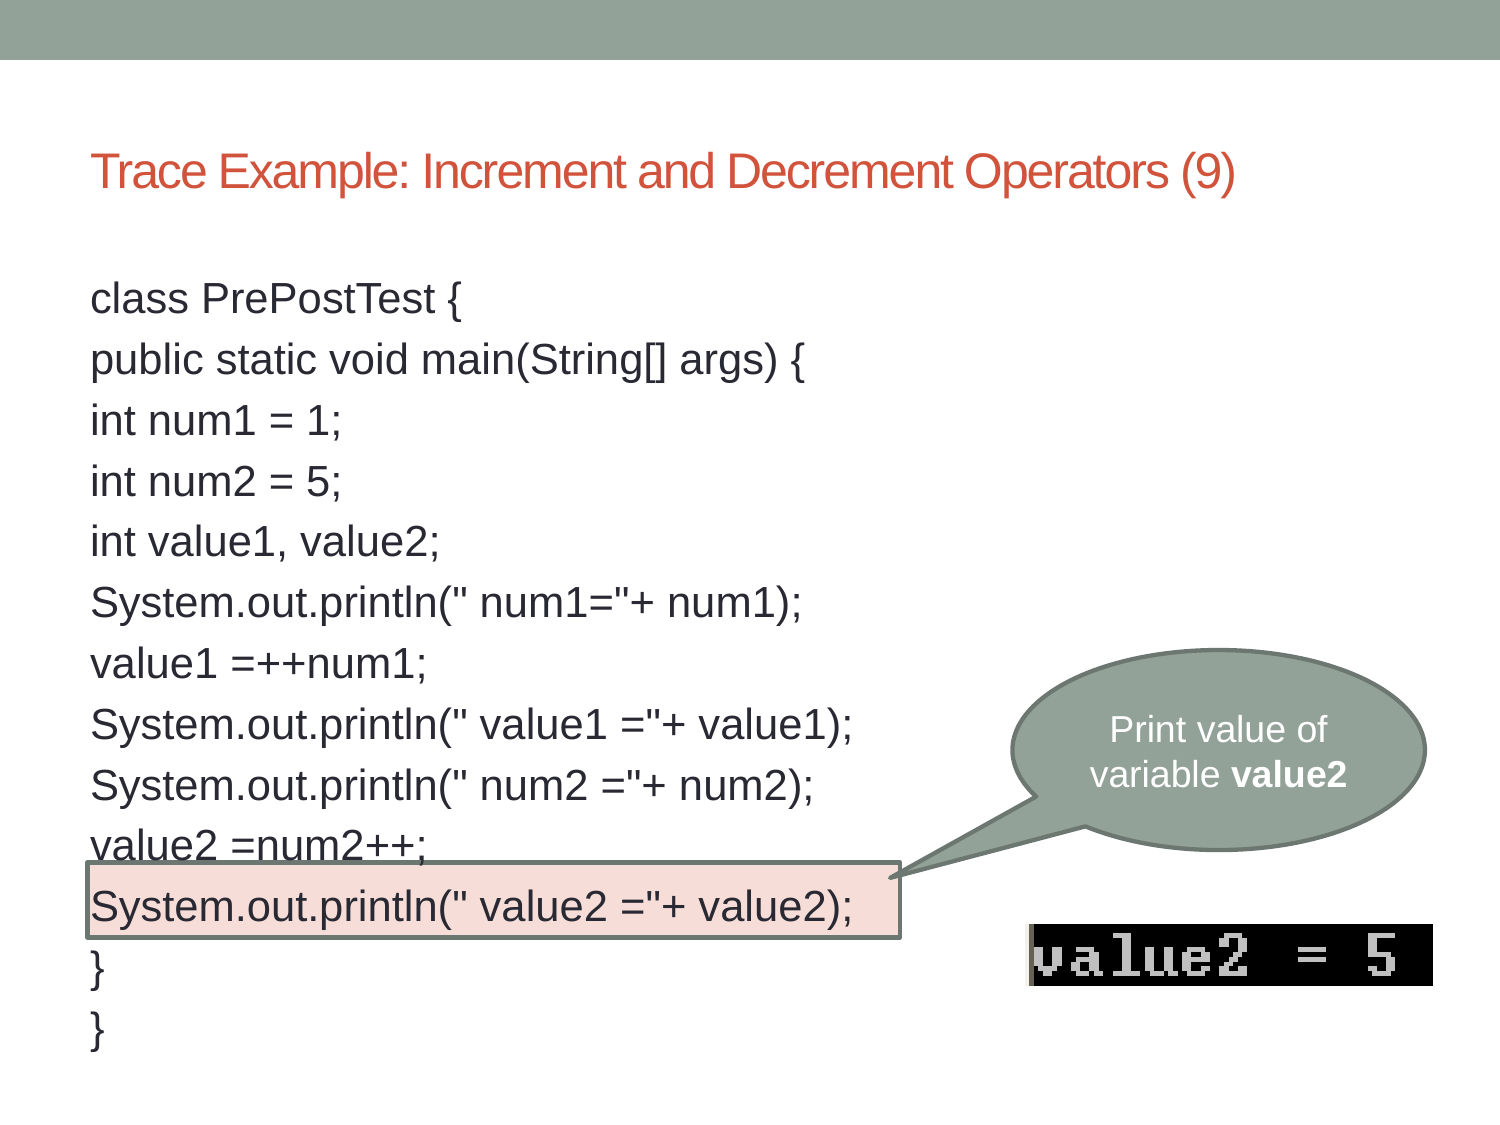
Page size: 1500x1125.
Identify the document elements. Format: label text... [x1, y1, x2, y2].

title Trace Example: Increment and Decrement Operators (9) [75, 87, 1425, 250]
text_box Print value of variable value2 [888, 647, 1428, 880]
picture [1024, 924, 1433, 986]
list class PrePostTest { public static void main(String[] args) { int num1 = 1; int num2 = 5; int value1, value2; System.out.println(" num1="+ num1); value1 =++num1; System.out.println(" value1 ="+ value1); System.out.println(" num2 ="+ num2); value2 =num2++; System.out.println(" value2 ="+ value2); } } [75, 262, 1425, 1063]
